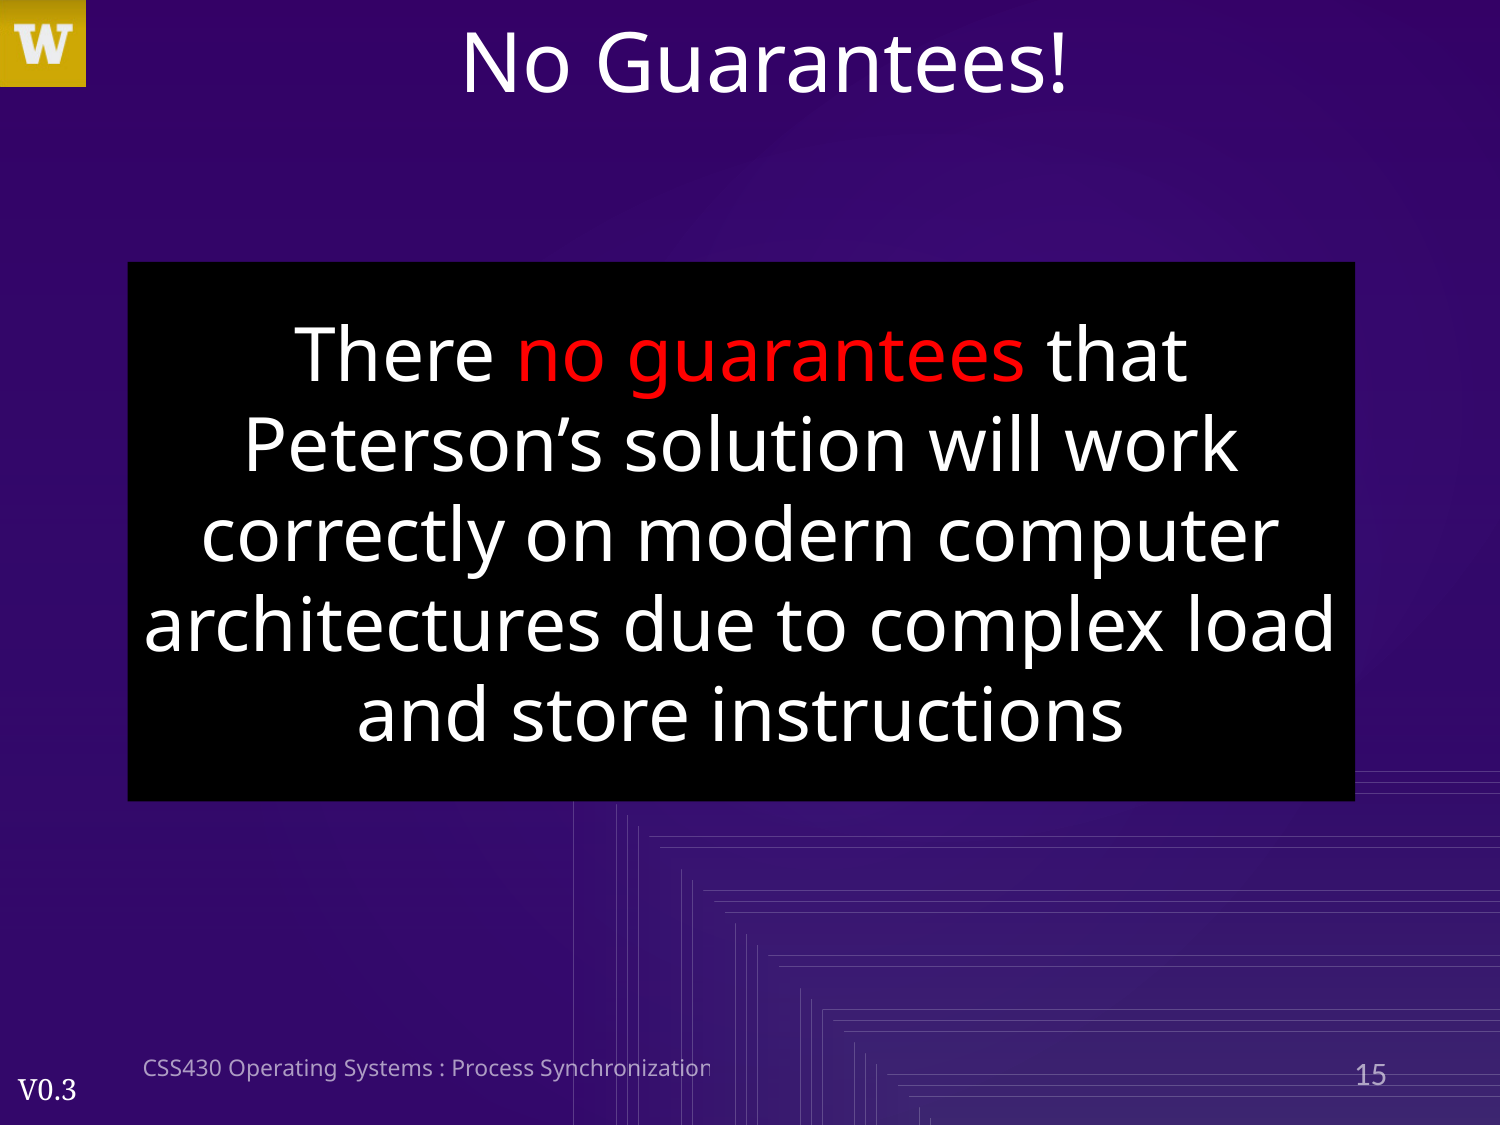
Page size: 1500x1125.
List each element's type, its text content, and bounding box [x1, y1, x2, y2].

footer CSS430 Operating Systems : Process Synchronization [127, 1039, 885, 1100]
slide_number 15 [1235, 1039, 1403, 1100]
title No Guarantees! [127, 0, 1403, 119]
picture [0, 0, 86, 87]
list There no guarantees that Peterson’s solution will work correctly on modern computer architectures due to complex load and store instructions [127, 261, 1356, 802]
